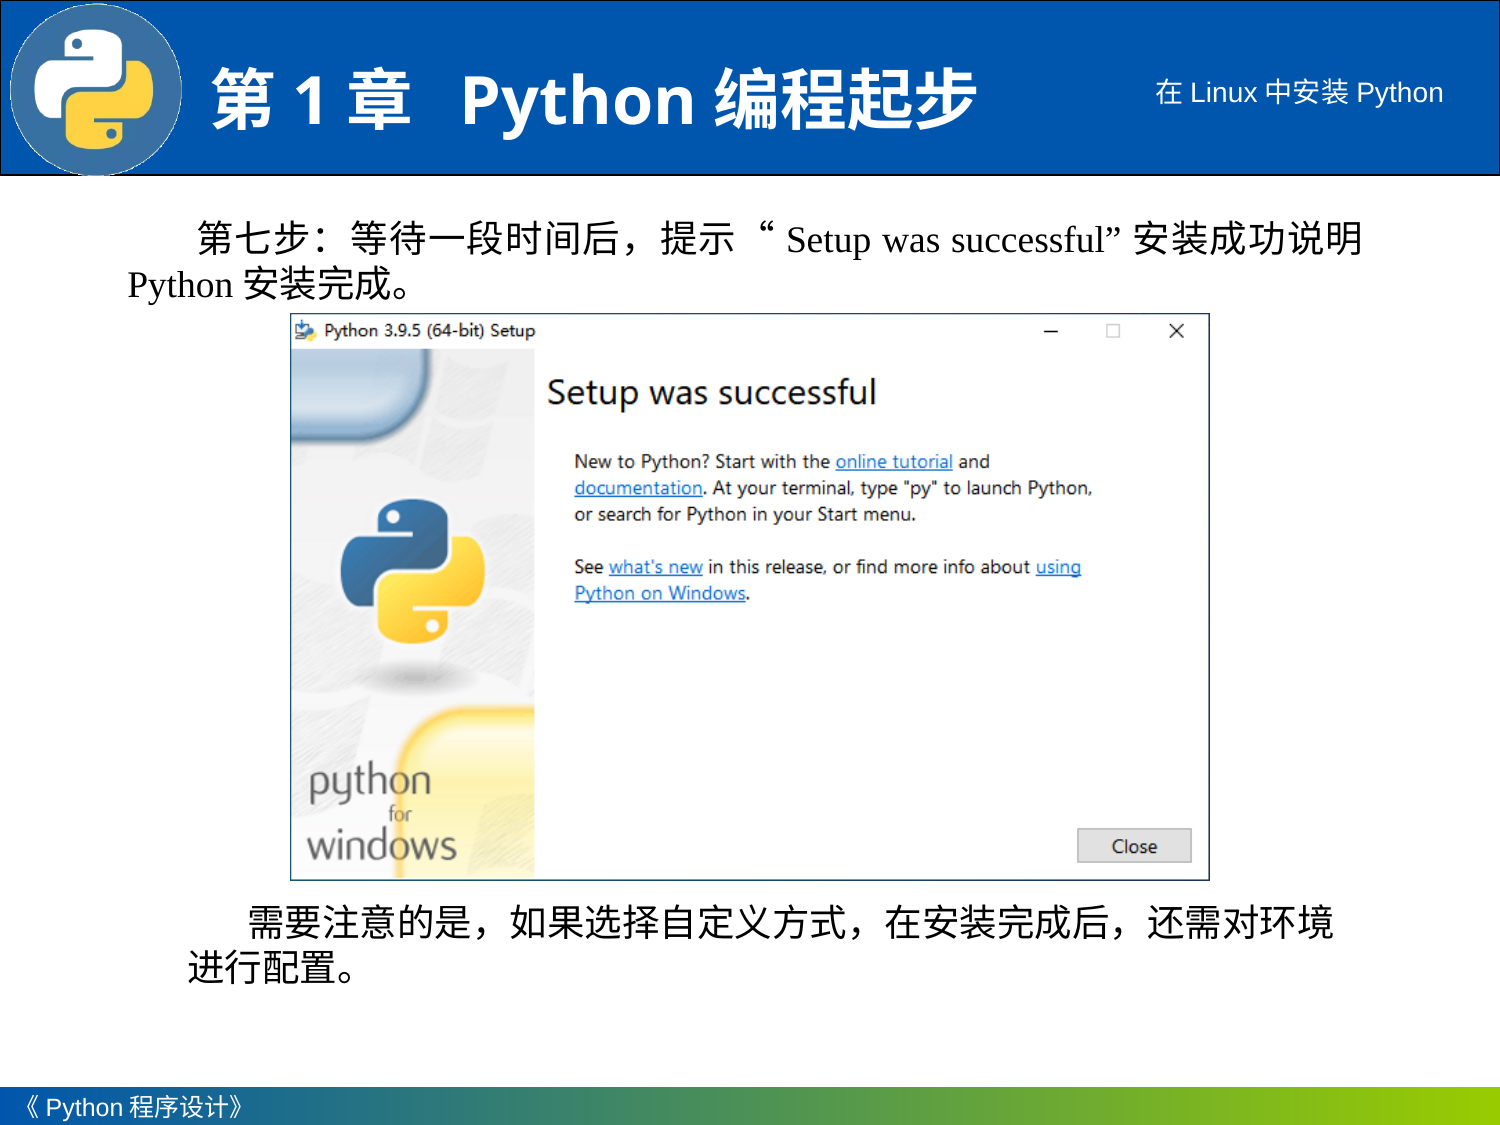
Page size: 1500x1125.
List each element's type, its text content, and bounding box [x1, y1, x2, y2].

picture [5, 0, 184, 178]
picture [289, 313, 1210, 881]
text_box 第七步：等待一段时间后，提示“Setup was successful”安装成功说明Python安装完成。 [112, 207, 1388, 313]
text_box 需要注意的是，如果选择自定义方式，在安装完成后，还需对环境进行配置。 [172, 891, 1375, 997]
text_box 在Linux中安装Python [1127, 66, 1459, 116]
